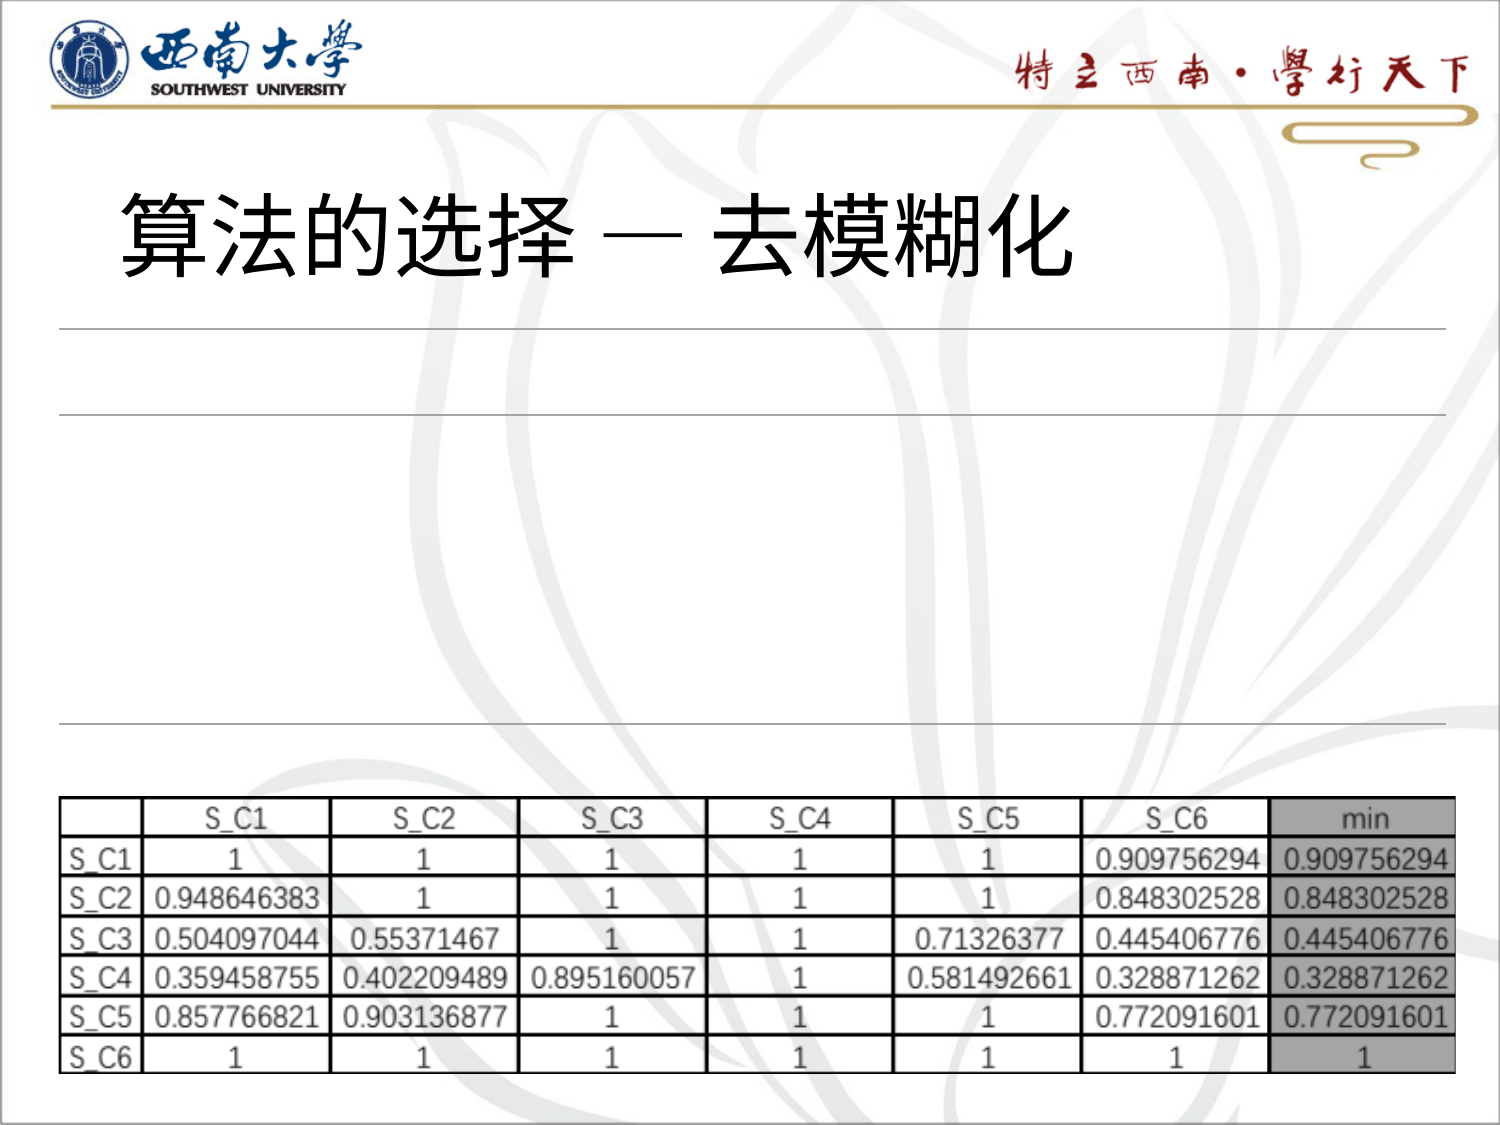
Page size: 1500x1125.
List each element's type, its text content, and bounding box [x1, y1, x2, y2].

picture [0, 0, 1500, 1125]
text_box 算法的选择 — 去模糊化 [103, 125, 1397, 344]
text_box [58, 796, 1456, 1074]
